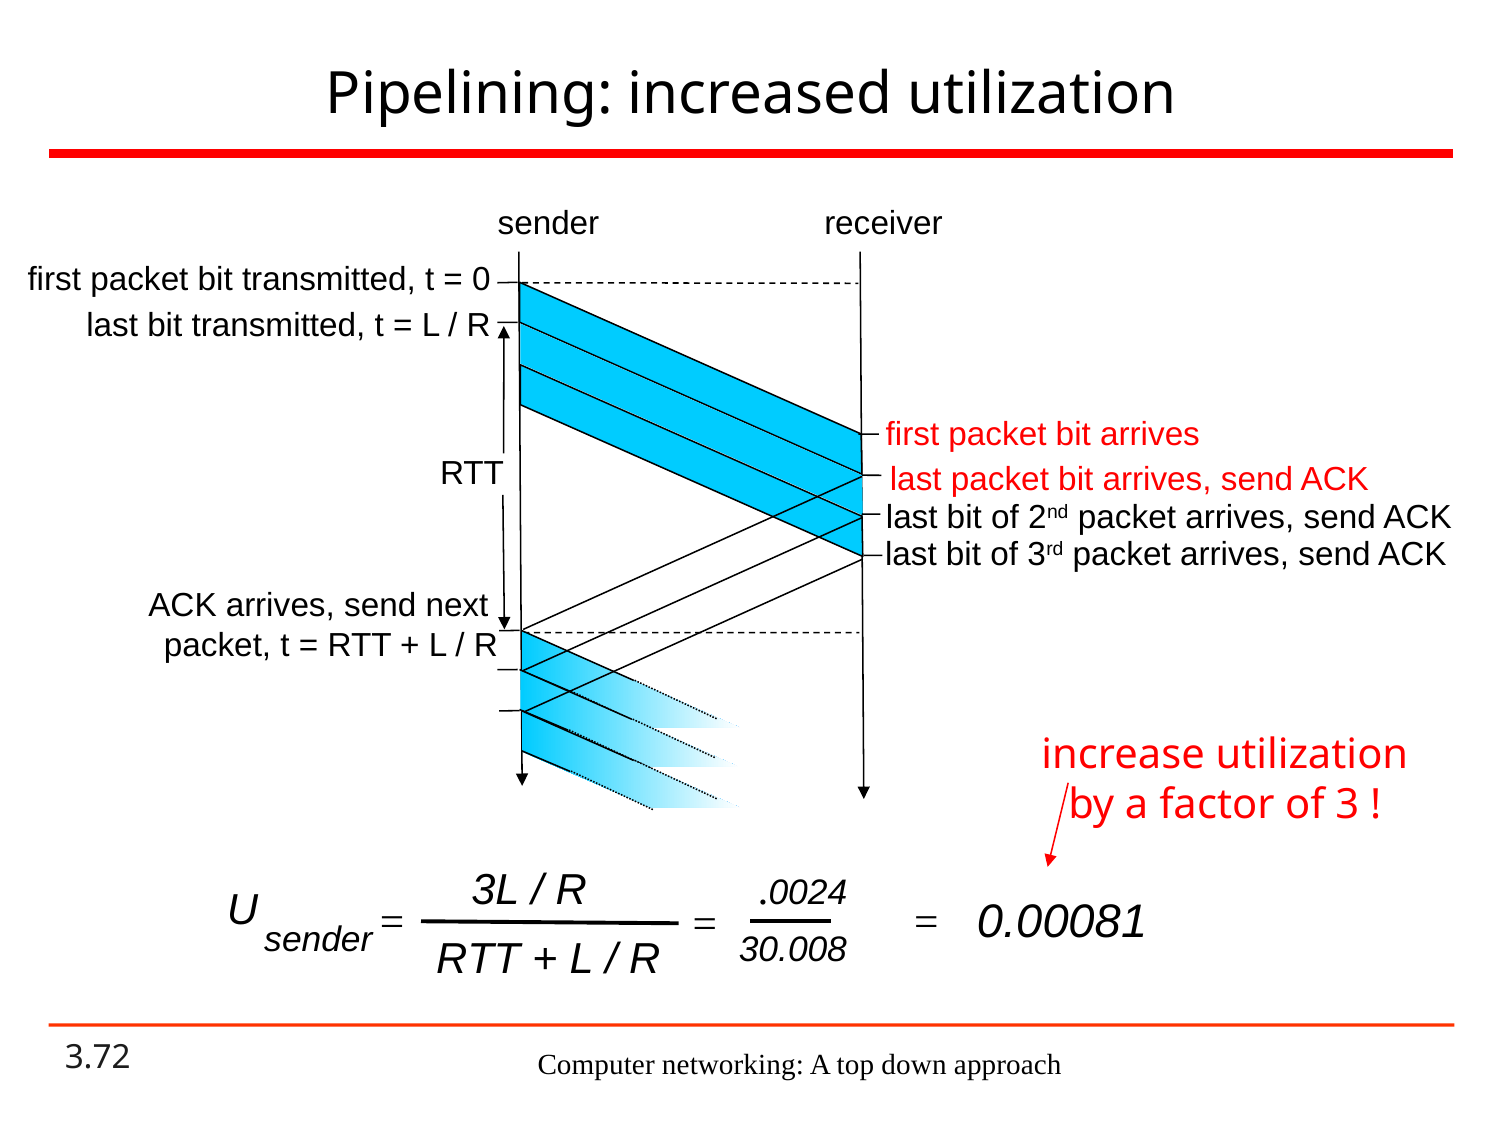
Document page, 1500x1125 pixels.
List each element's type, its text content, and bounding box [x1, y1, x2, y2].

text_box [498, 710, 741, 811]
footer Computer networking: A top down approach [512, 1037, 1088, 1089]
text_box sender [443, 193, 615, 252]
text_box increase utilization by a factor of 3 ! [1026, 719, 1424, 835]
text_box [857, 560, 870, 799]
text_box first packet bit transmitted, t = 0 [0, 249, 507, 308]
text_box ACK arrives, send next packet, t = RTT + L / R [80, 576, 514, 682]
text_box RTT [369, 443, 528, 500]
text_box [498, 630, 741, 670]
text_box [197, 851, 1305, 1005]
title Pipelining: increased utilization [59, 37, 1443, 143]
text_box last packet bit arrives, send ACK [874, 450, 1463, 488]
text_box [520, 323, 863, 515]
text_box last bit transmitted, t = L / R [56, 295, 507, 354]
text_box receiver [775, 193, 958, 252]
text_box last bit of 2nd packet arrives, send ACK [871, 488, 1500, 524]
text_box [497, 669, 739, 711]
text_box [520, 364, 863, 557]
text_box [519, 282, 862, 474]
text_box first packet bit arrives [870, 404, 1305, 464]
text_box last bit of 3rd packet arrives, send ACK [870, 524, 1500, 588]
